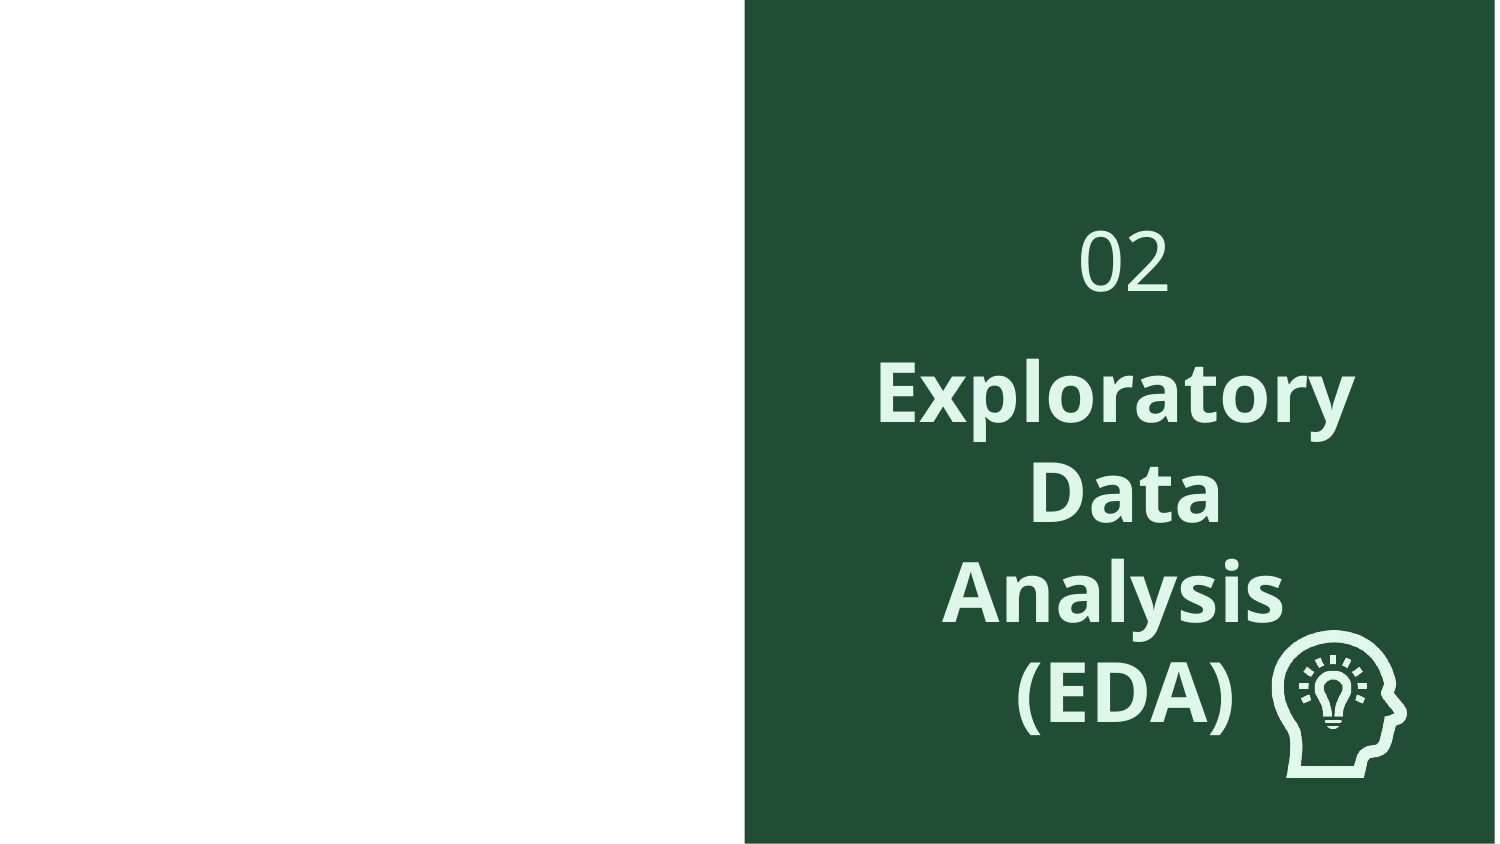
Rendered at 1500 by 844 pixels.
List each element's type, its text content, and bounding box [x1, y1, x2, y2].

text_box [744, 0, 1495, 844]
text_box 02 Exploratory Data Analysis (EDA) [868, 174, 1382, 740]
text_box [1265, 630, 1413, 778]
